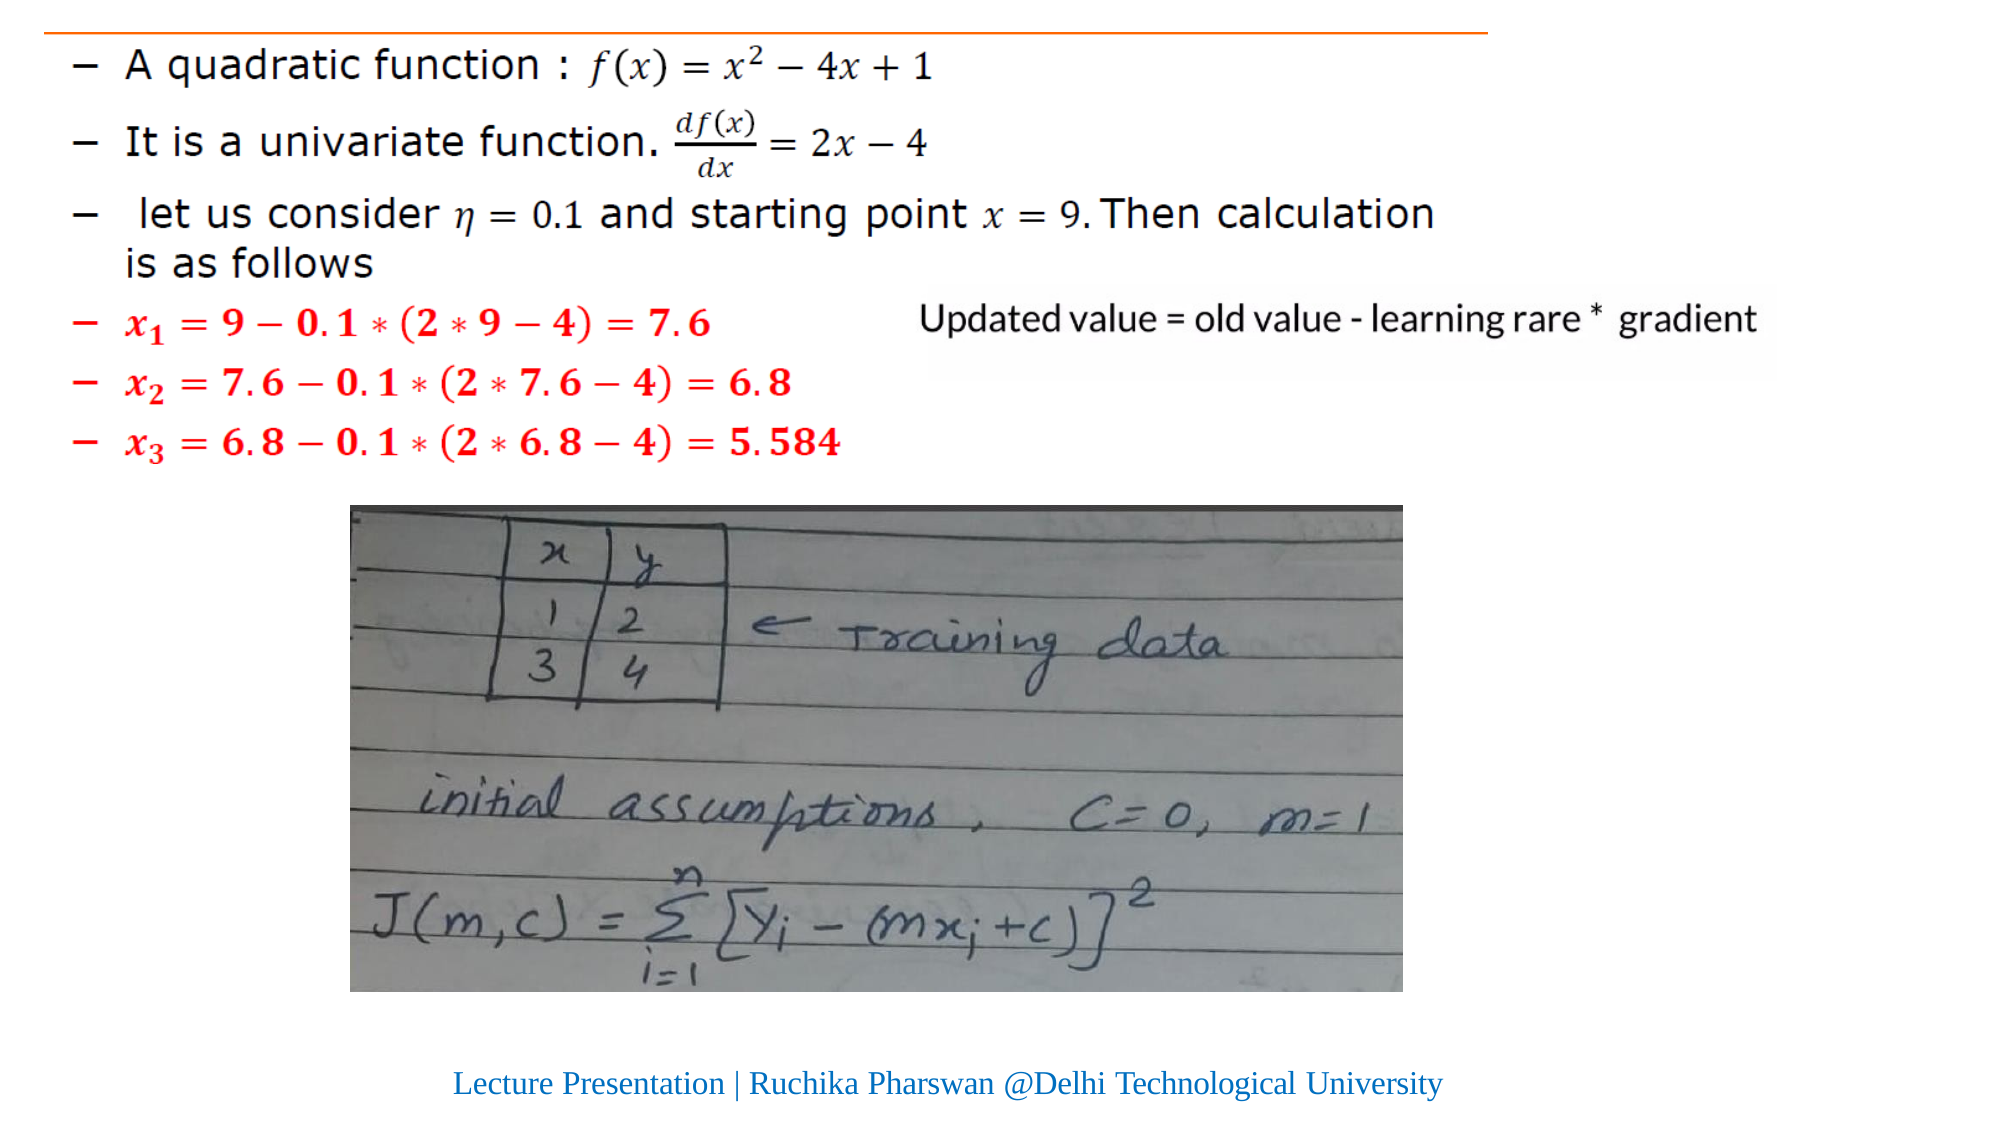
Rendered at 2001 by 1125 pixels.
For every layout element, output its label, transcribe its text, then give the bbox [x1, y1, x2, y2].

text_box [44, 32, 1777, 464]
picture [349, 505, 1404, 992]
footer Lecture Presentation | Ruchika Pharswan @Delhi Technological University [450, 1062, 1450, 1125]
